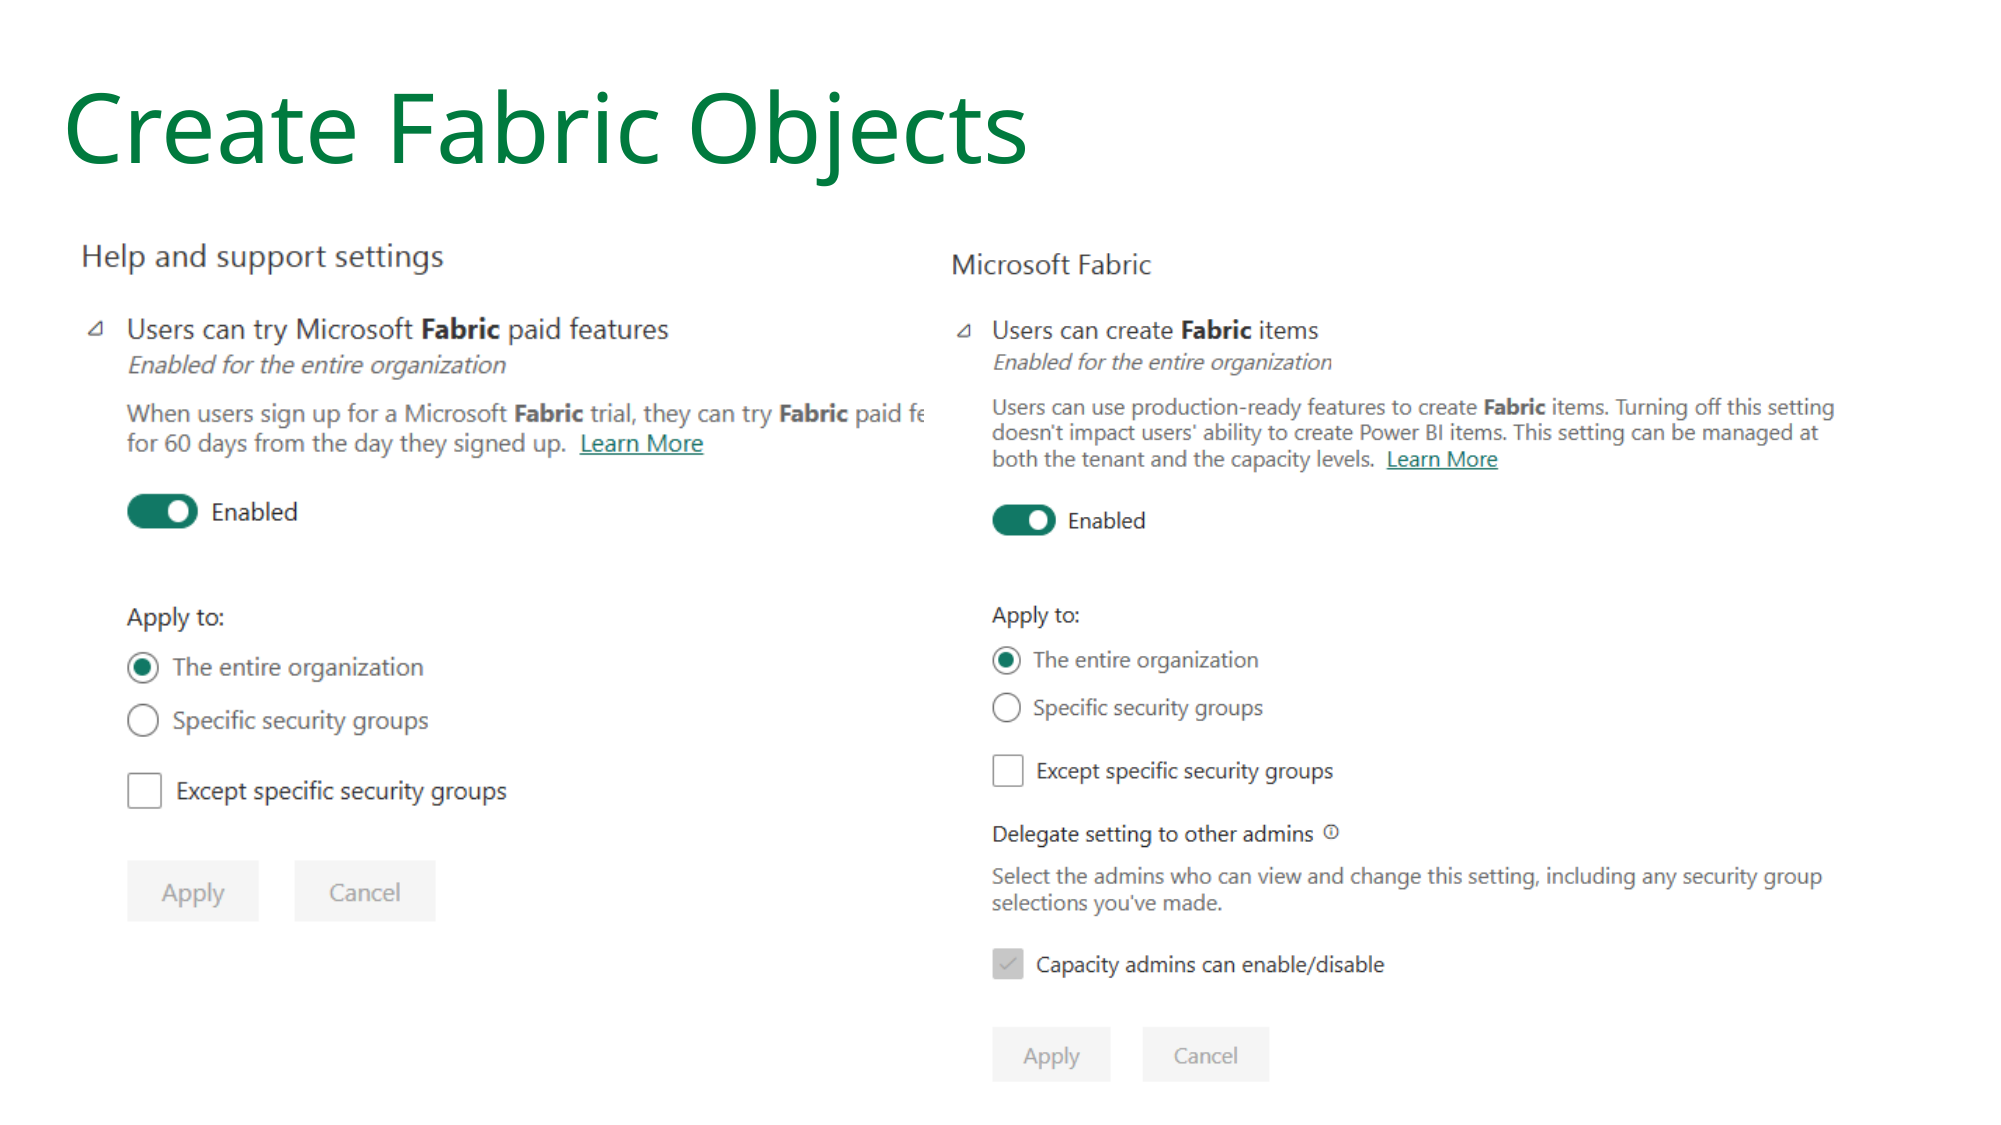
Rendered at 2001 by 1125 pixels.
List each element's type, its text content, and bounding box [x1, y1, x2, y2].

title Create Fabric Objects [62, 62, 1938, 188]
picture [62, 228, 1879, 1103]
